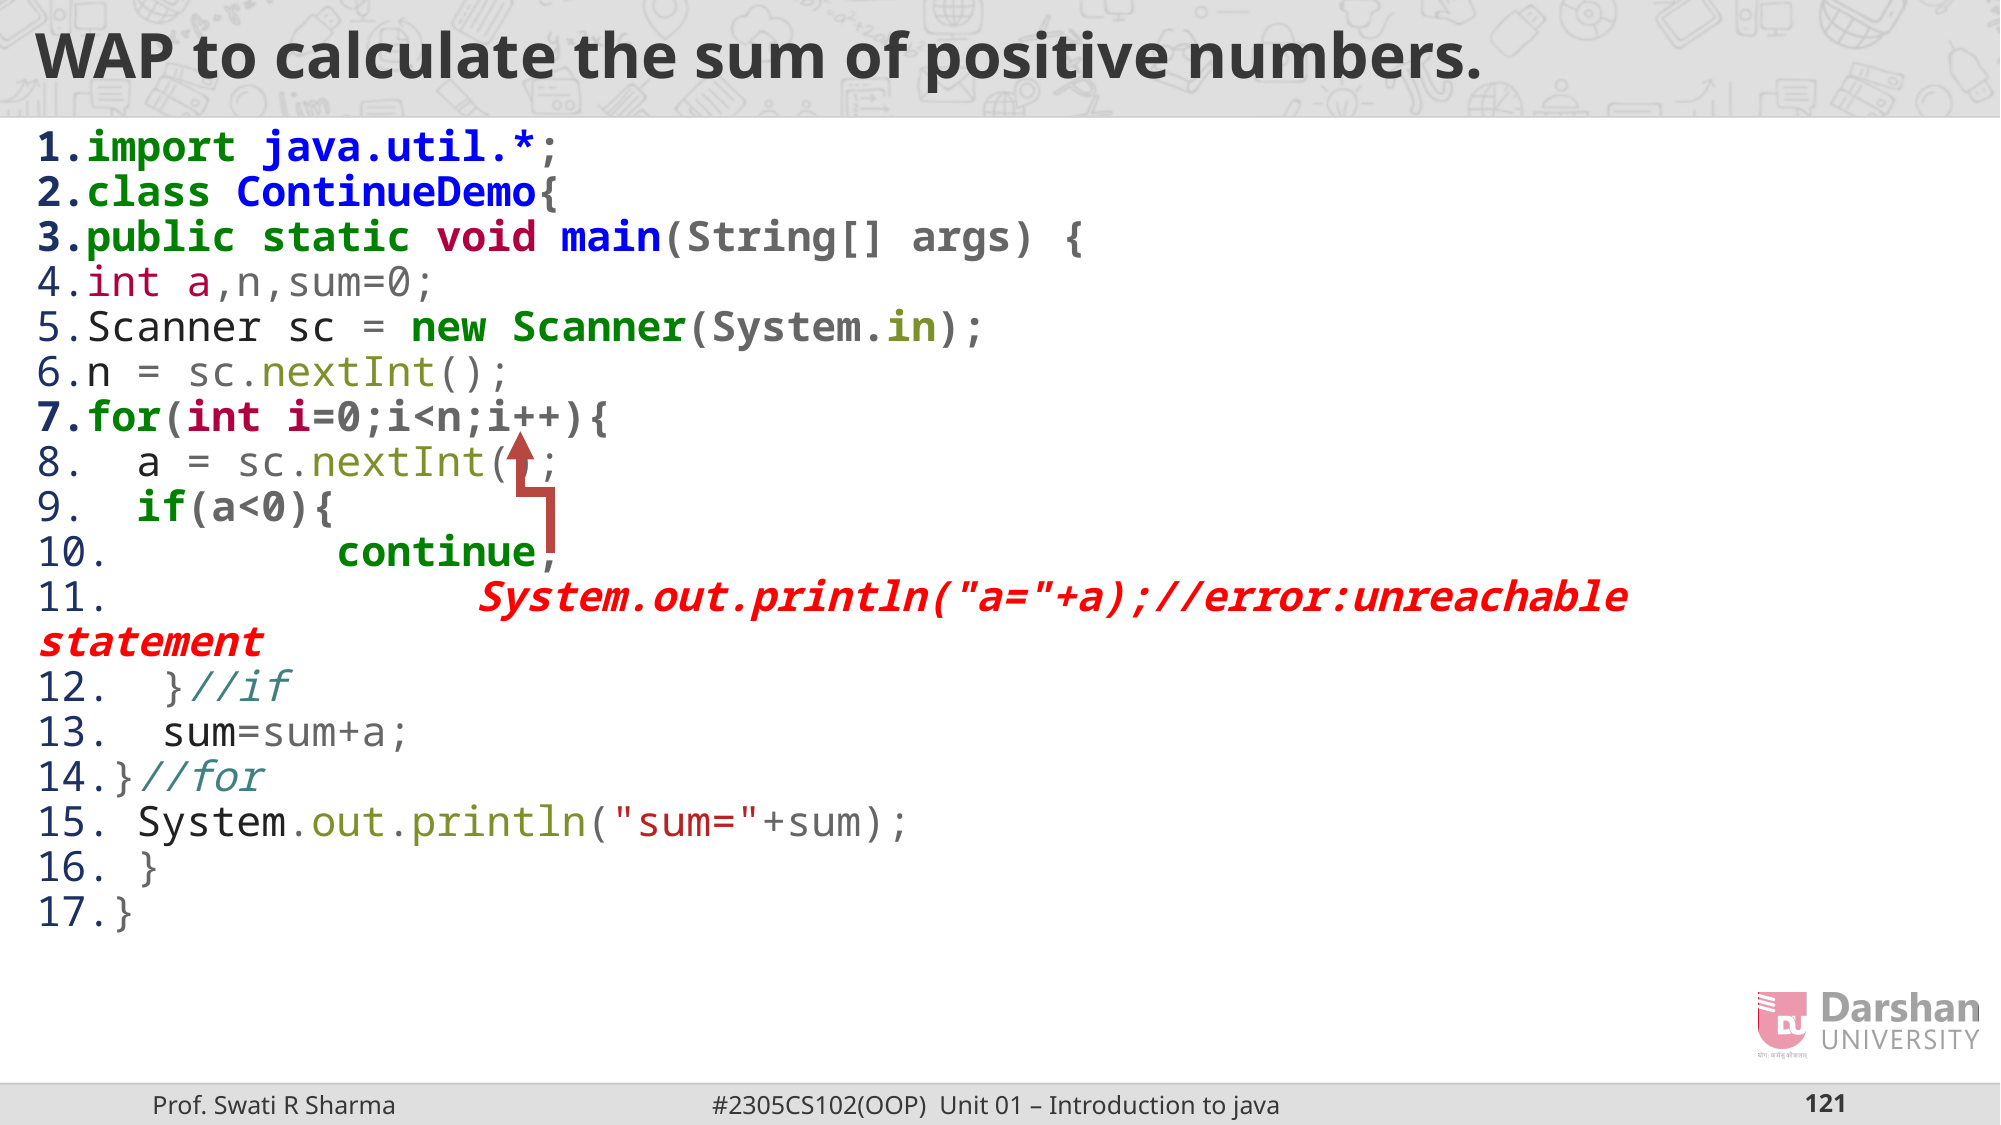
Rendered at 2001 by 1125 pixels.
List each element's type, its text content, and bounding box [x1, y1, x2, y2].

table_cell a < b [1758, 992, 1979, 1059]
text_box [474, 476, 597, 508]
title WAP to calculate the sum of positive numbers. [0, 0, 2000, 117]
list import java.util.*; class ContinueDemo{ public static void main(String[] args) { int a,n,sum=0; Scanner sc = new Scanner(System.in); n = sc.nextInt(); for(int i=0;i<n;i++){ a = sc.nextInt(); if(a<0){ continue; System.out.println("a="+a);//error:unreachable statement }//if sum=sum+a; }//for System.out.println("sum="+sum); } } [21, 118, 1641, 1036]
